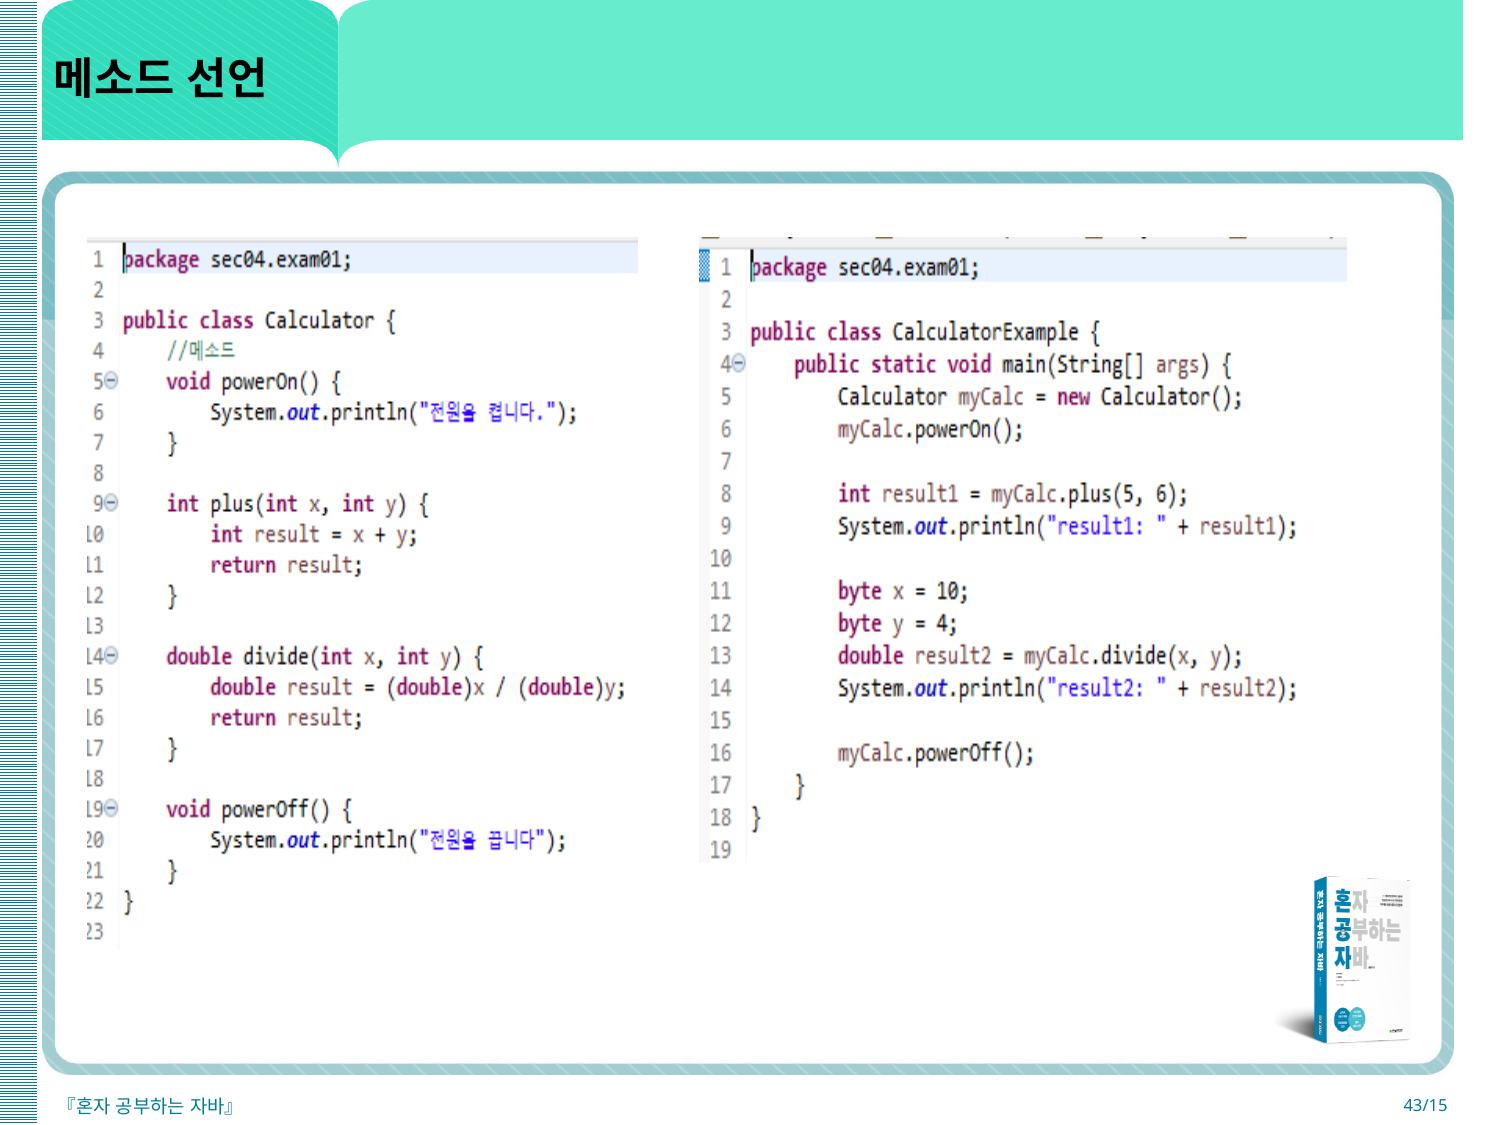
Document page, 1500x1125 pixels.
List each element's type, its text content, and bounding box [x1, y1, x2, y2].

picture [225, 1102, 232, 1115]
picture [42, 0, 1488, 1122]
picture [116, 1102, 131, 1107]
picture [68, 1097, 75, 1110]
title 메소드 선언 [39, 42, 1280, 138]
